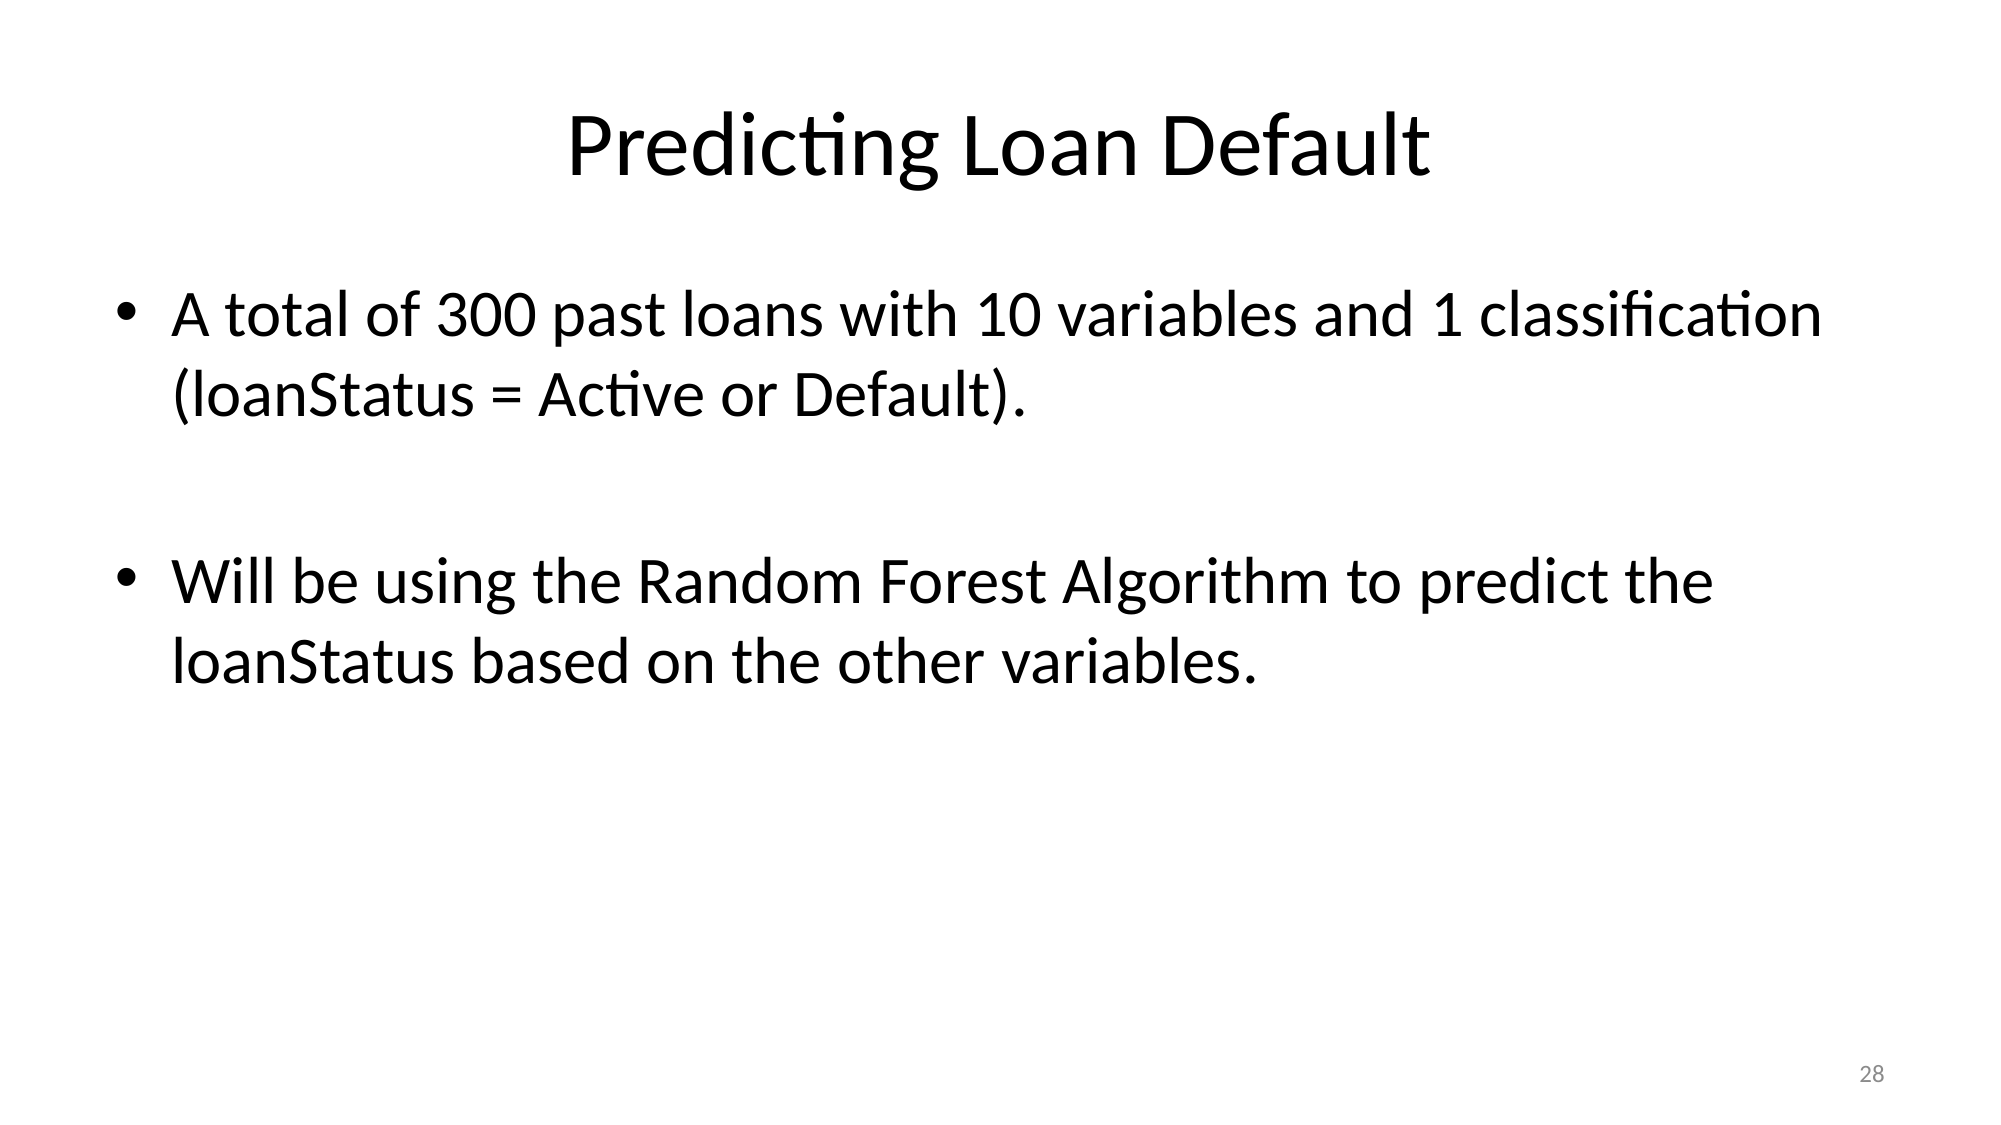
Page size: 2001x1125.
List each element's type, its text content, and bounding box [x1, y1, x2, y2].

list A total of 300 past loans with 10 variables and 1 classification (loanStatus = Active or Default). Will be using the Random Forest Algorithm to predict the loanStatus based on the other variables. [99, 262, 1900, 1005]
title Predicting Loan Default [99, 45, 1900, 233]
slide_number 28 [1433, 1042, 1900, 1103]
